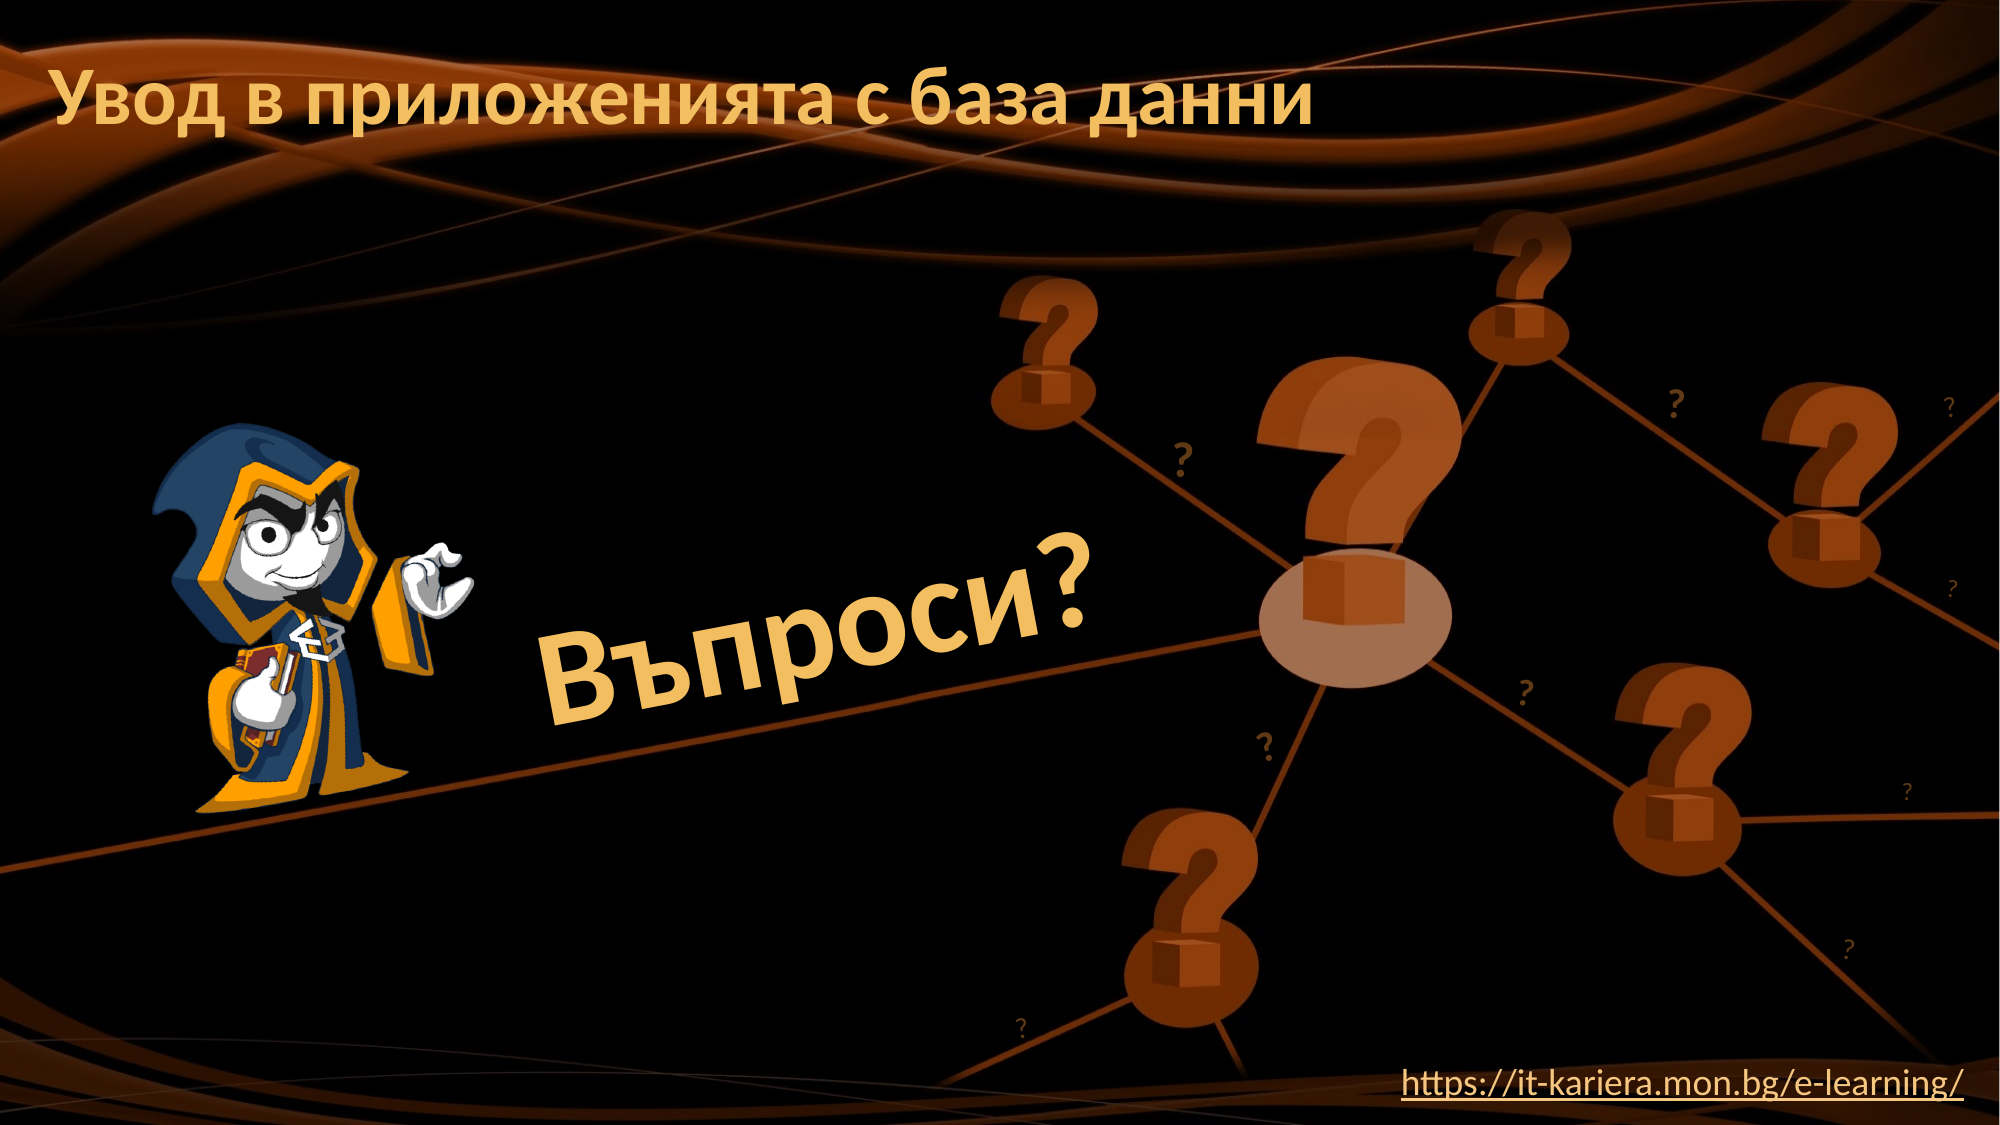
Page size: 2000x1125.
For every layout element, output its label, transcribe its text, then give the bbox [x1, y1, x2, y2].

picture [0, 0, 2000, 1125]
list https://it-kariera.mon.bg/e-learning/ [250, 1050, 1971, 1110]
title Увод в приложенията с база данни [30, 6, 1602, 189]
